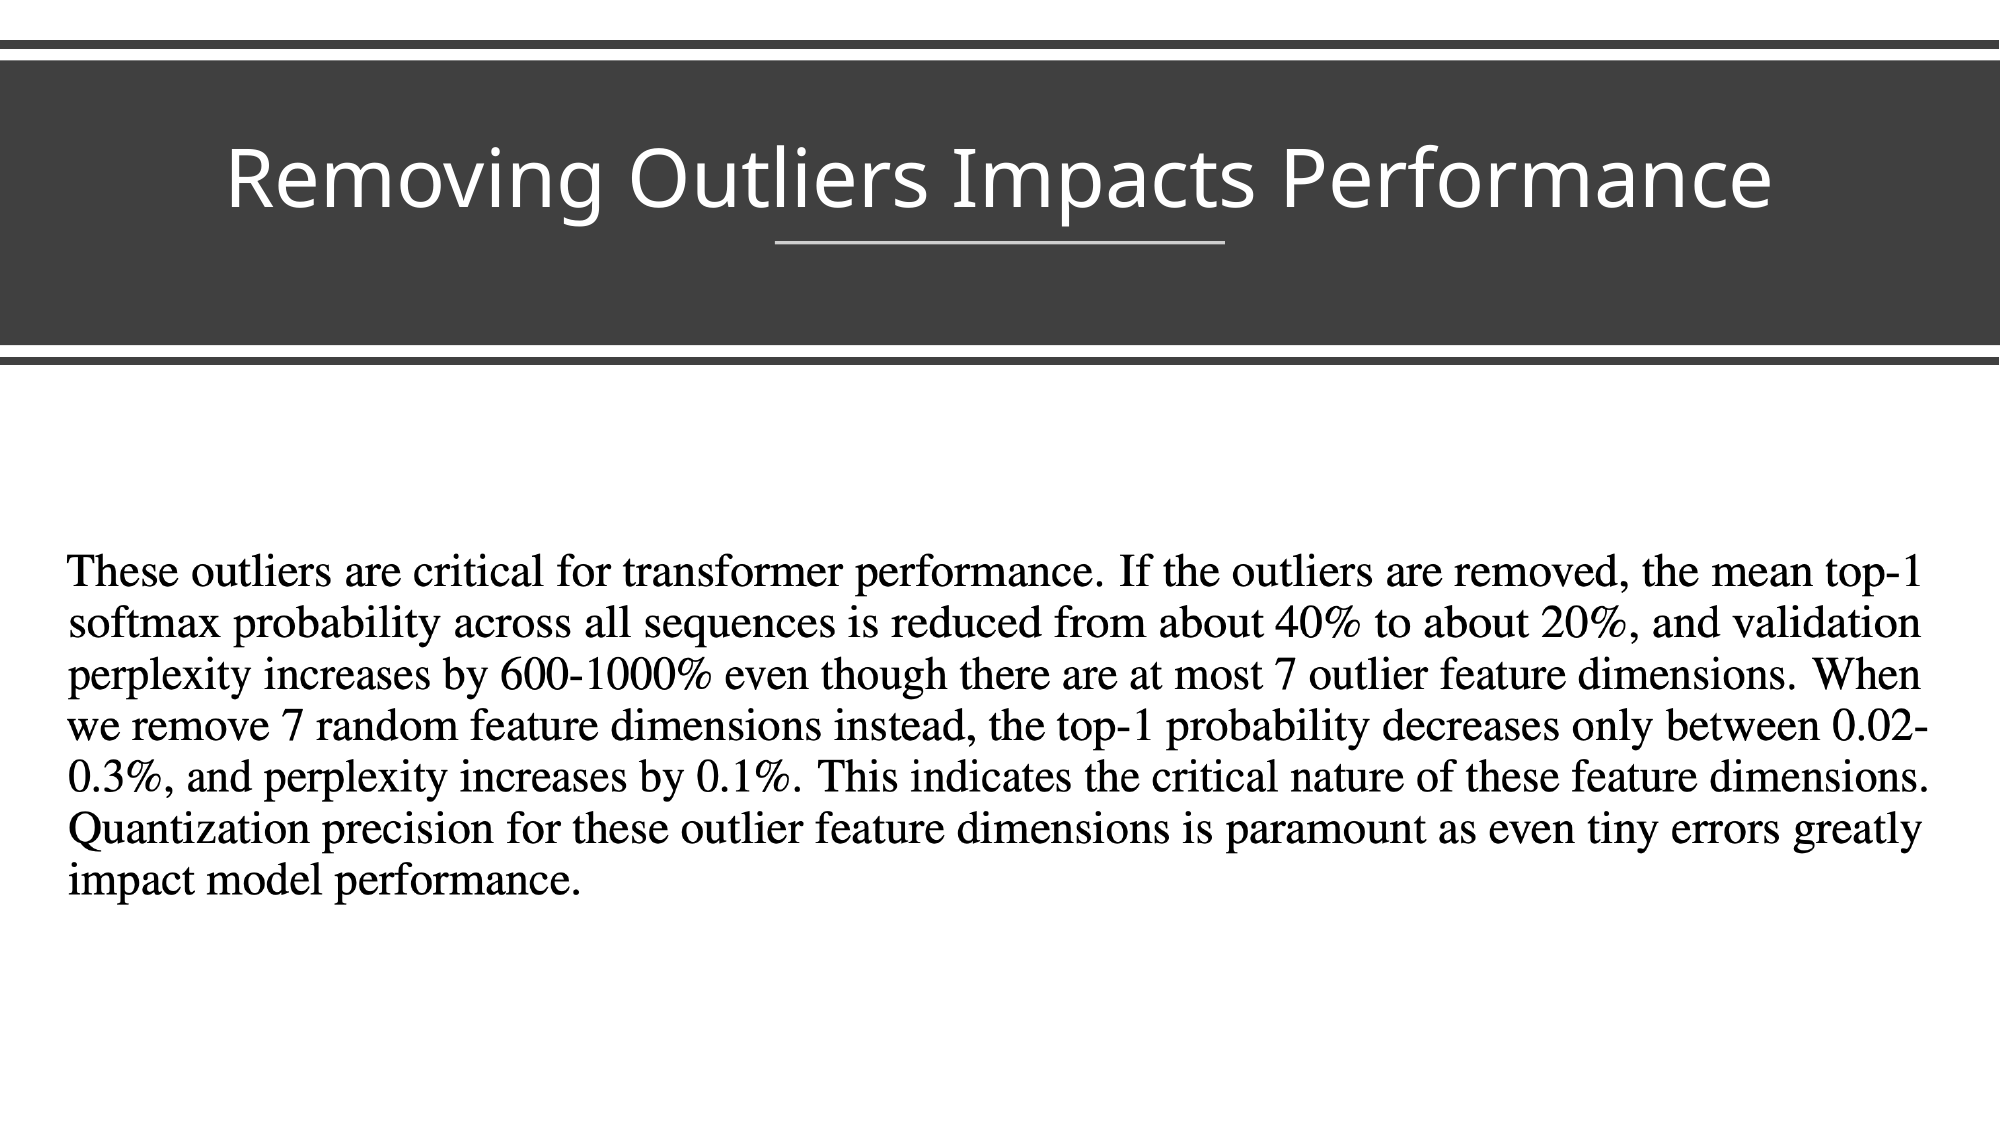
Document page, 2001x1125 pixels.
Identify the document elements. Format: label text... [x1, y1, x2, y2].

text_box [0, 59, 2000, 346]
picture [52, 544, 1939, 908]
title Removing Outliers Impacts Performance [86, 80, 1914, 233]
